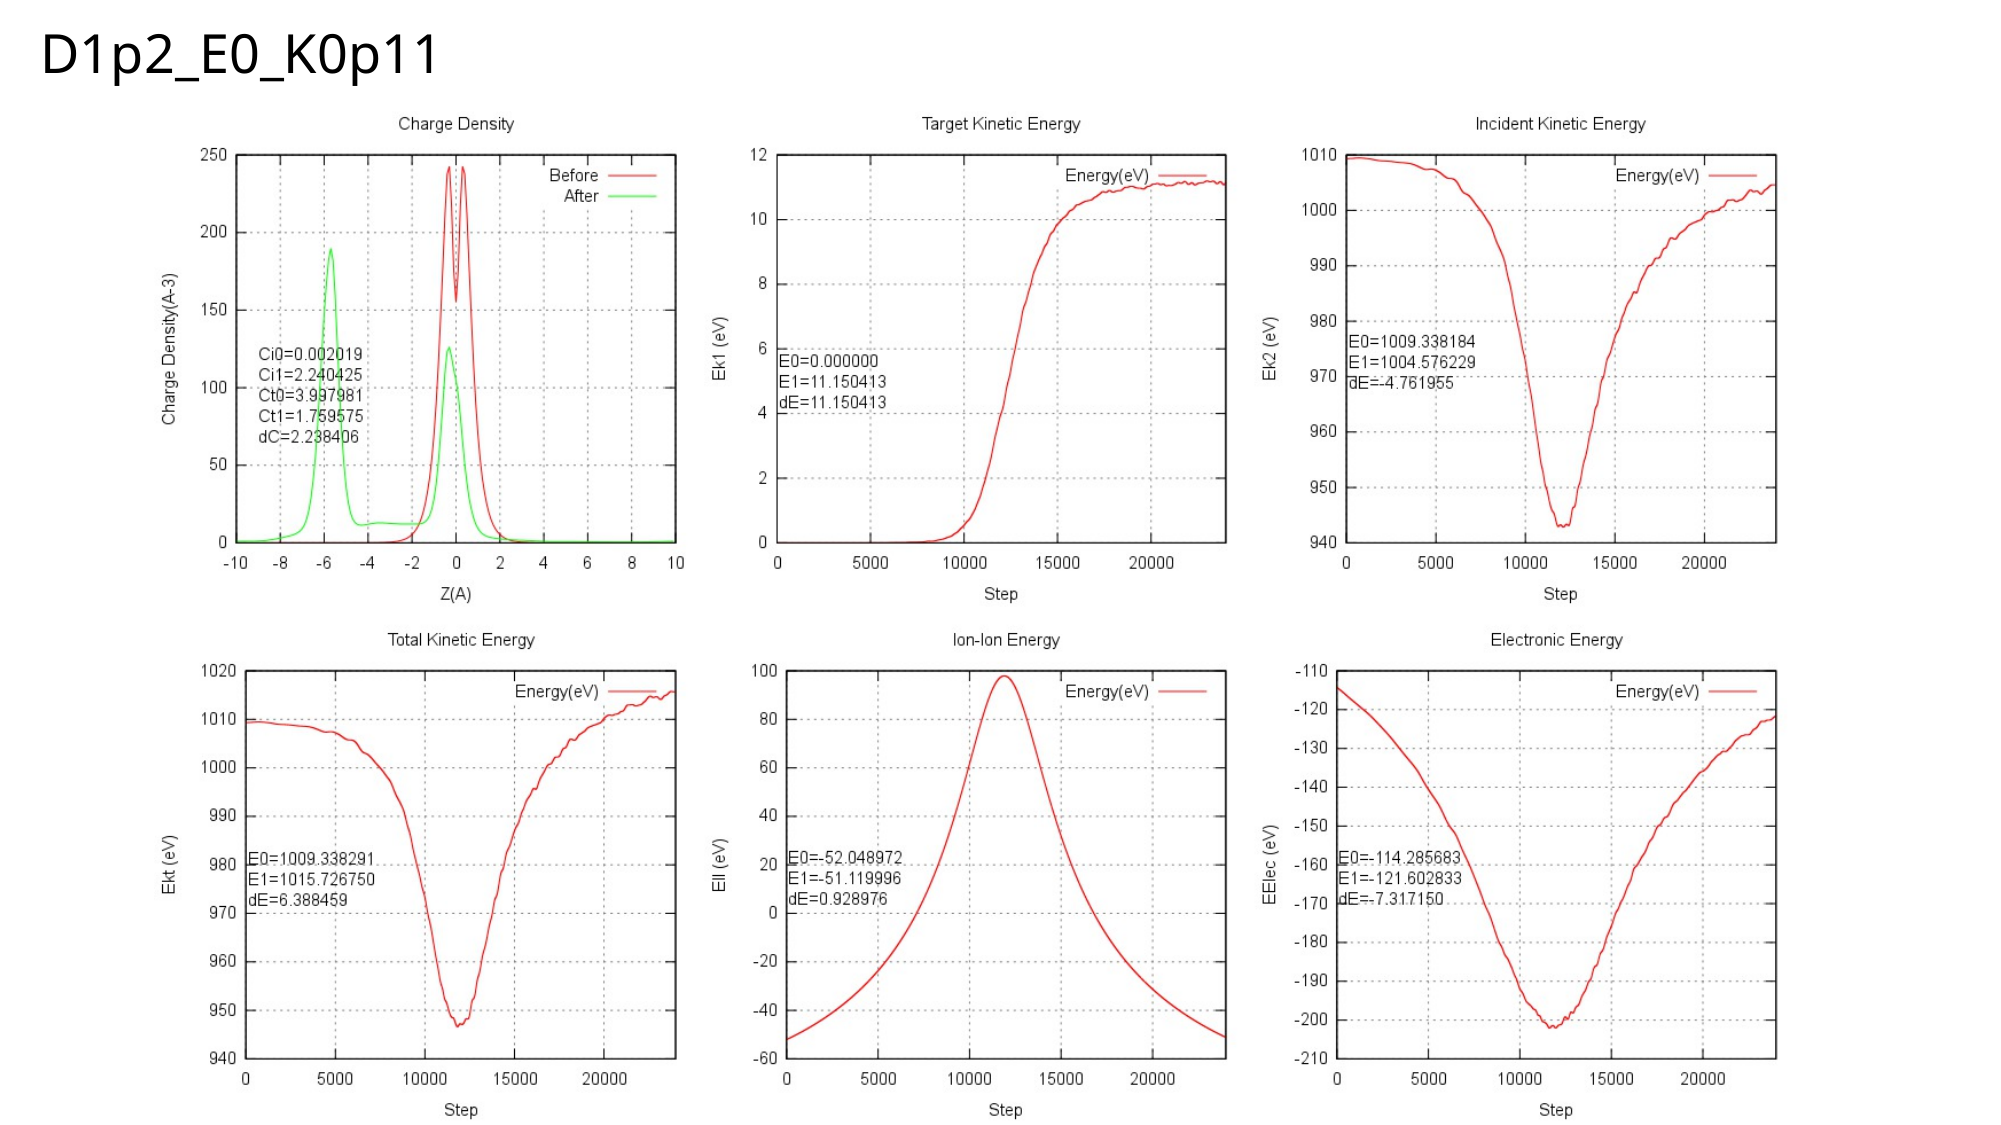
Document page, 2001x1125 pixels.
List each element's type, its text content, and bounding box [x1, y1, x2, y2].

title D1p2_E0_K0p11 [25, 19, 772, 94]
picture [154, 93, 1805, 1125]
